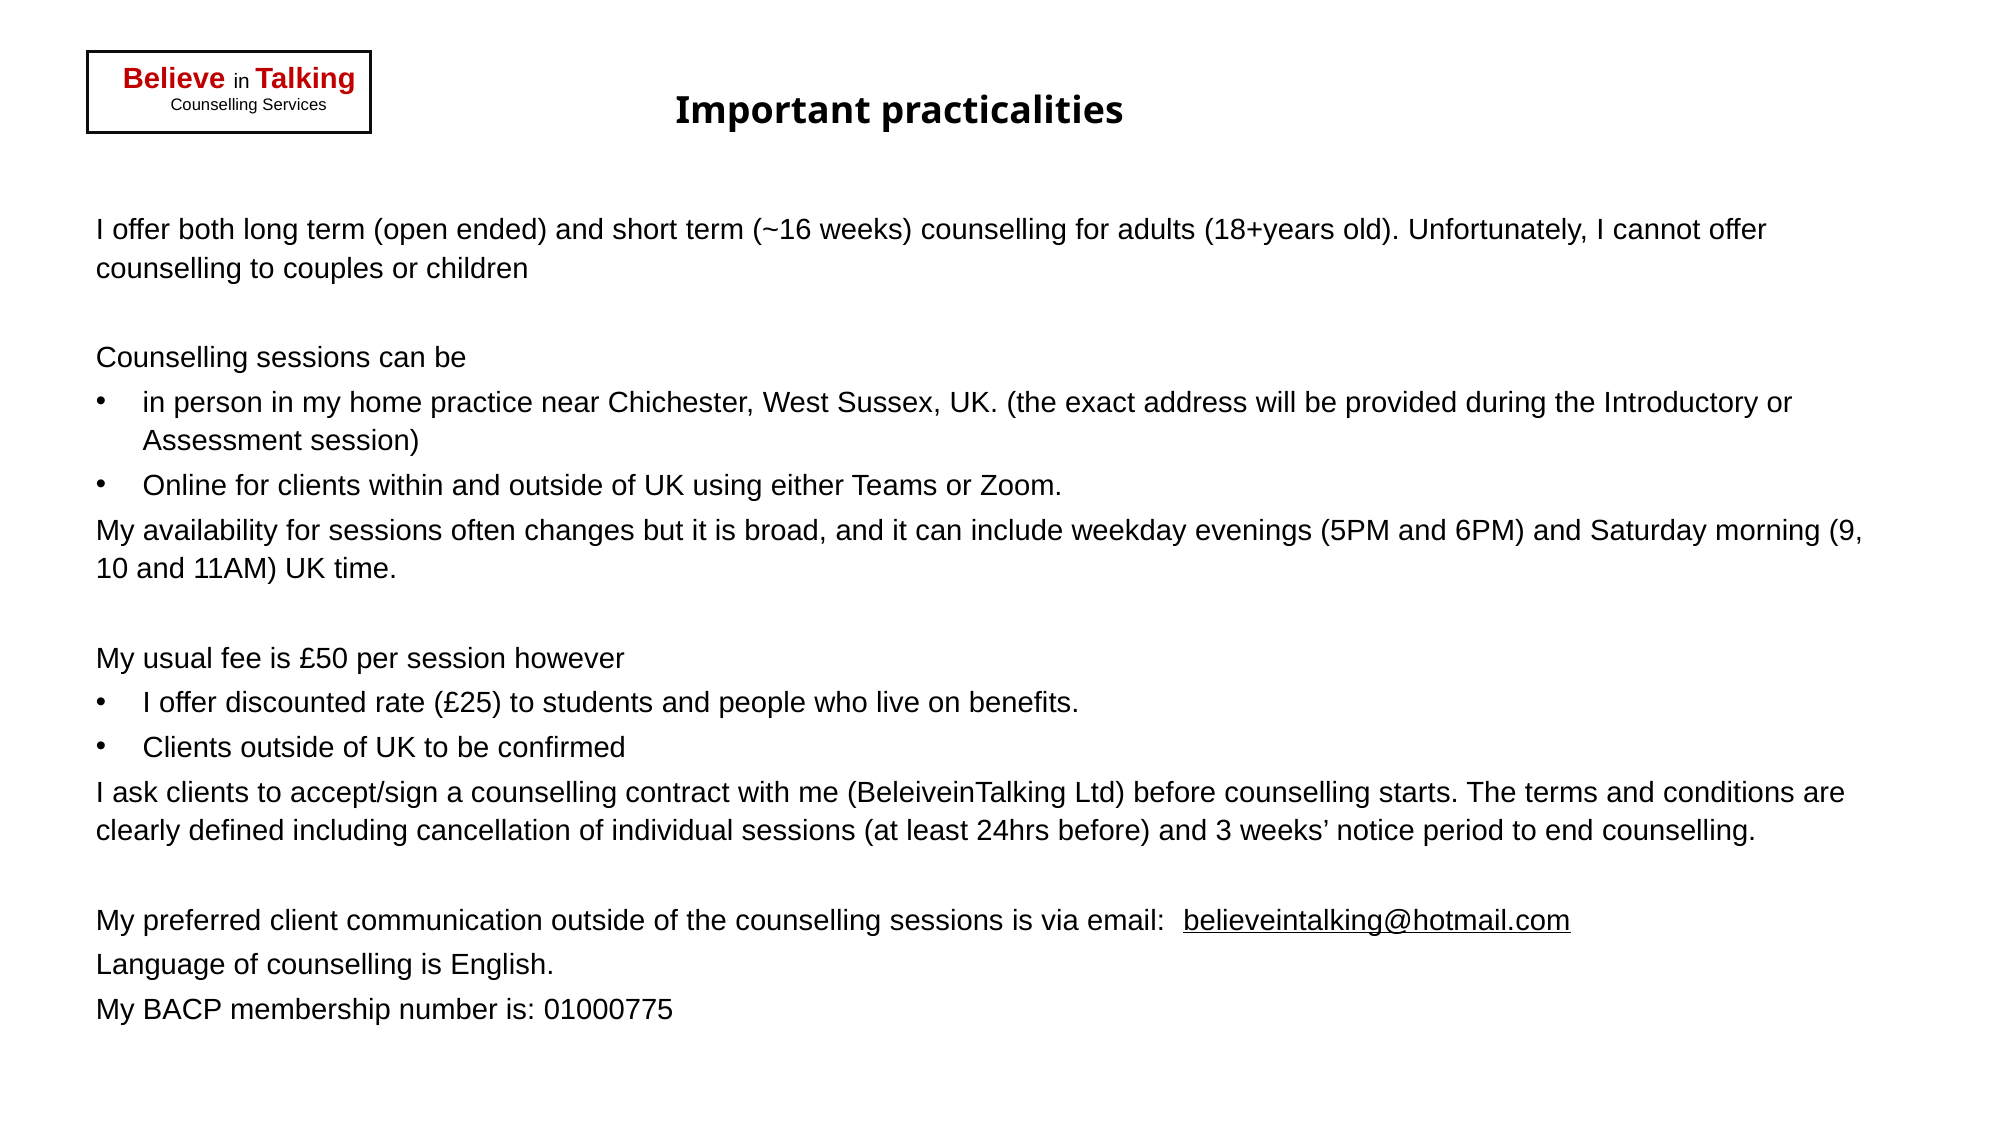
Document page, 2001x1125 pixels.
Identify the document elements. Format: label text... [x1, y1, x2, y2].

text_box Believe in Talking Counselling Services [87, 51, 371, 133]
text_box Important practicalities [660, 78, 1149, 139]
text_box I offer both long term (open ended) and short term (~16 weeks) counselling for adults (18+years old). Unfortunately, I cannot offer counselling to couples or children Counselling sessions can be in person in my home practice near Chichester, West Sussex, UK. (the exact address will be provided during the Introductory or Assessment session) Online for clients within and outside of UK using either Teams or Zoom. My availability for sessions often changes but it is broad, and it can include weekday evenings (5PM and 6PM) and Saturday morning (9, 10 and 11AM) UK time. My usual fee is £50 per session however I offer discounted rate (£25) to students and people who live on benefits. Clients outside of UK to be confirmed I ask clients to accept/sign a counselling contract with me (BeleiveinTalking Ltd) before counselling starts. The terms and conditions are clearly defined including cancellation of individual sessions (at least 24hrs before) and 3 weeks’ notice period to end counselling. My preferred client communication outside of the counselling sessions is via email: believeintalking@hotmail.com Language of counselling is English. My BACP membership number is: 01000775 [35, 161, 1965, 1075]
